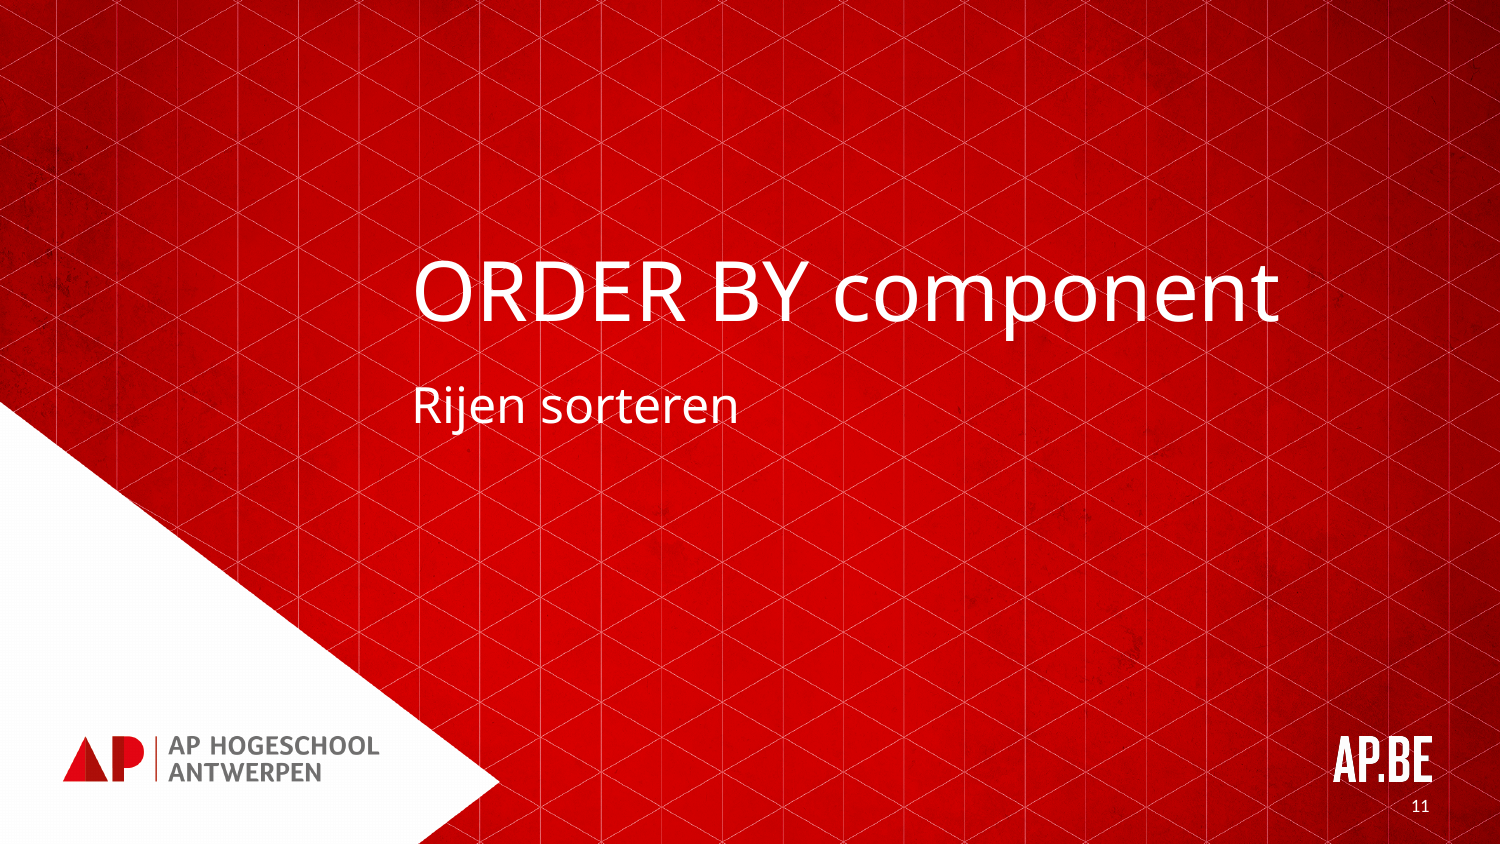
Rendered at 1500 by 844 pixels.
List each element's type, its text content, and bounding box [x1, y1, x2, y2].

picture [0, 0, 1500, 844]
title ORDER BY component [396, 107, 1341, 348]
list Rijen sorteren [396, 373, 1355, 494]
slide_number 11 [1311, 782, 1445, 827]
